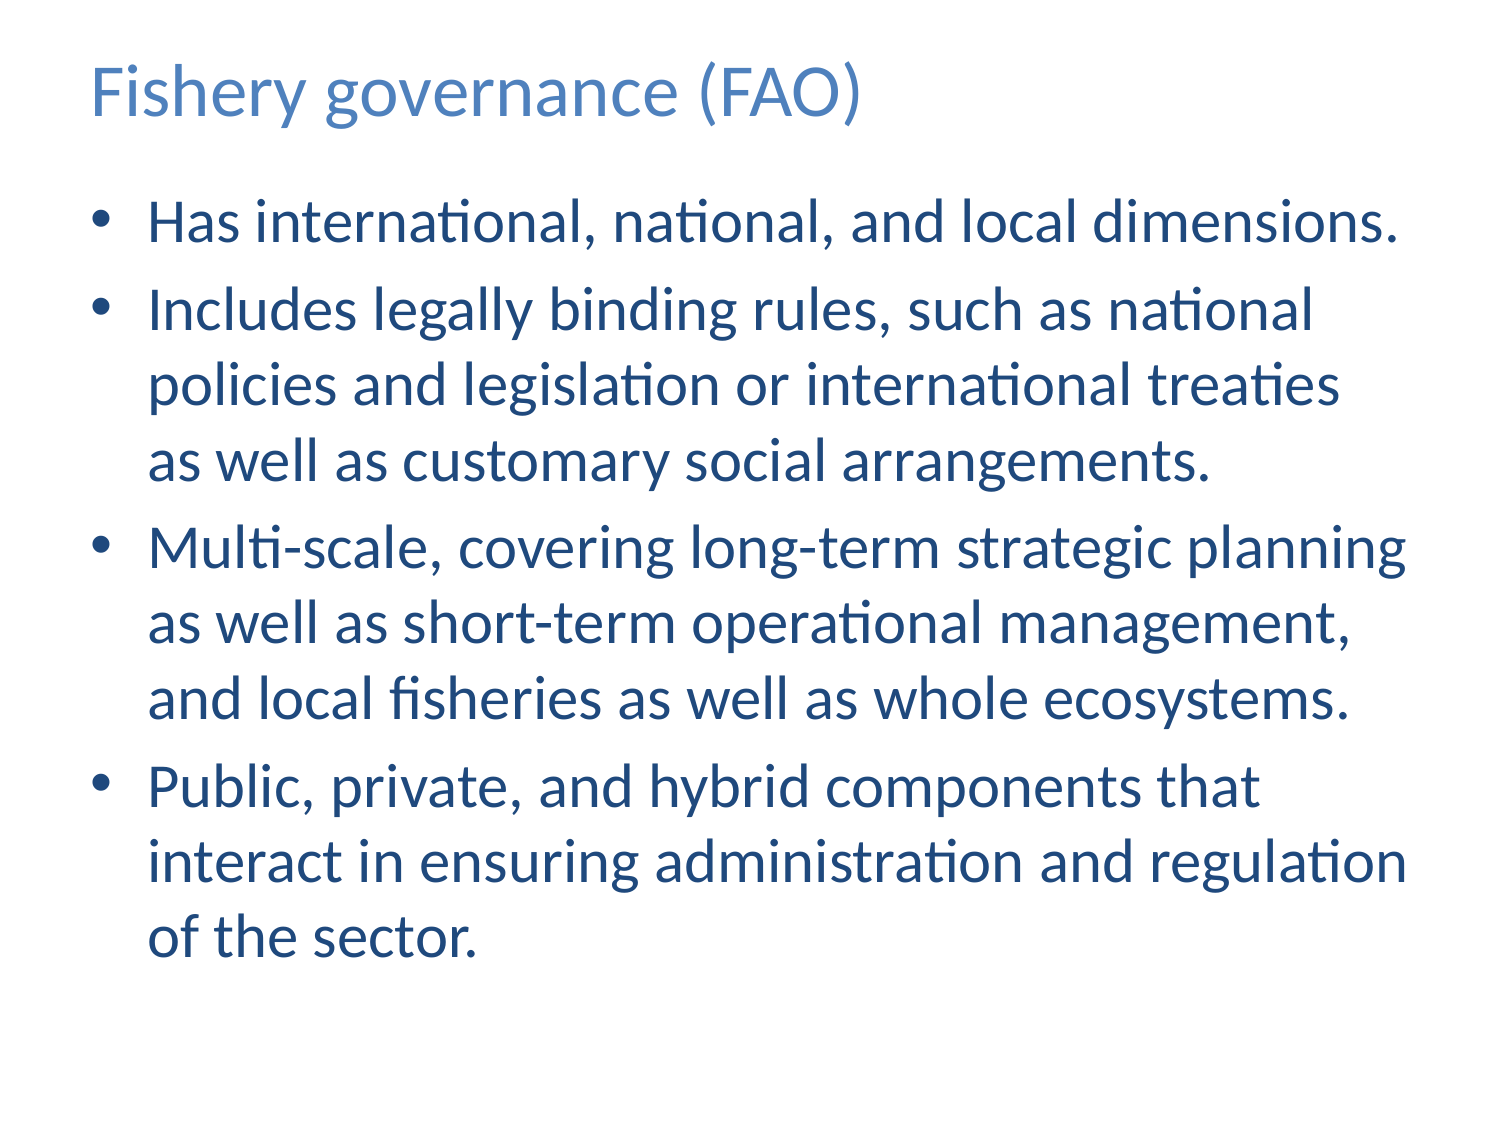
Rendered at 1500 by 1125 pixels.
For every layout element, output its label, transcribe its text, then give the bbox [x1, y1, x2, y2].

list Has international, national, and local dimensions. Includes legally binding rules, such as national policies and legislation or international treaties as well as customary social arrangements. Multi-scale, covering long-term strategic planning as well as short-term operational management, and local fisheries as well as whole ecosystems. Public, private, and hybrid components that interact in ensuring administration and regulation of the sector. [75, 172, 1425, 1090]
title Fishery governance (FAO) [75, 30, 1425, 144]
